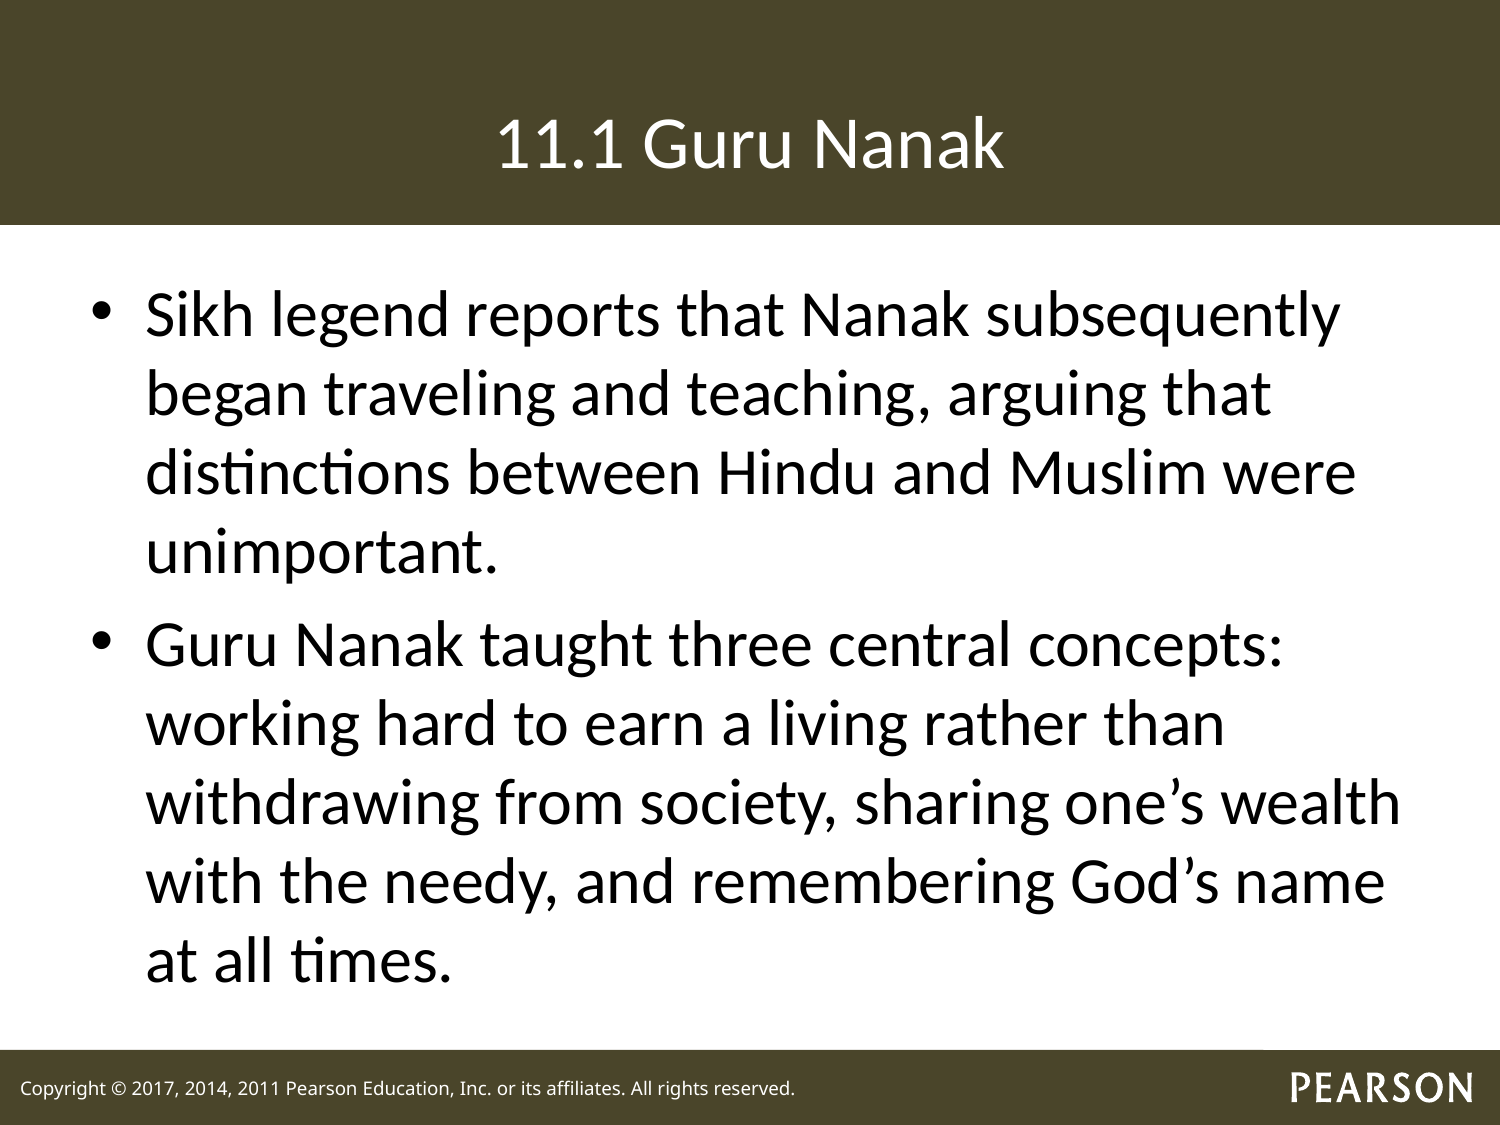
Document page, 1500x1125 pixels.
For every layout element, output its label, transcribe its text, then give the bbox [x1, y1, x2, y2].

title 11.1 Guru Nanak [75, 45, 1425, 233]
list Sikh legend reports that Nanak subsequently began traveling and teaching, arguing that distinctions between Hindu and Muslim were unimportant. Guru Nanak taught three central concepts: working hard to earn a living rather than withdrawing from society, sharing one’s wealth with the needy, and remembering God’s name at all times. [75, 262, 1425, 1005]
